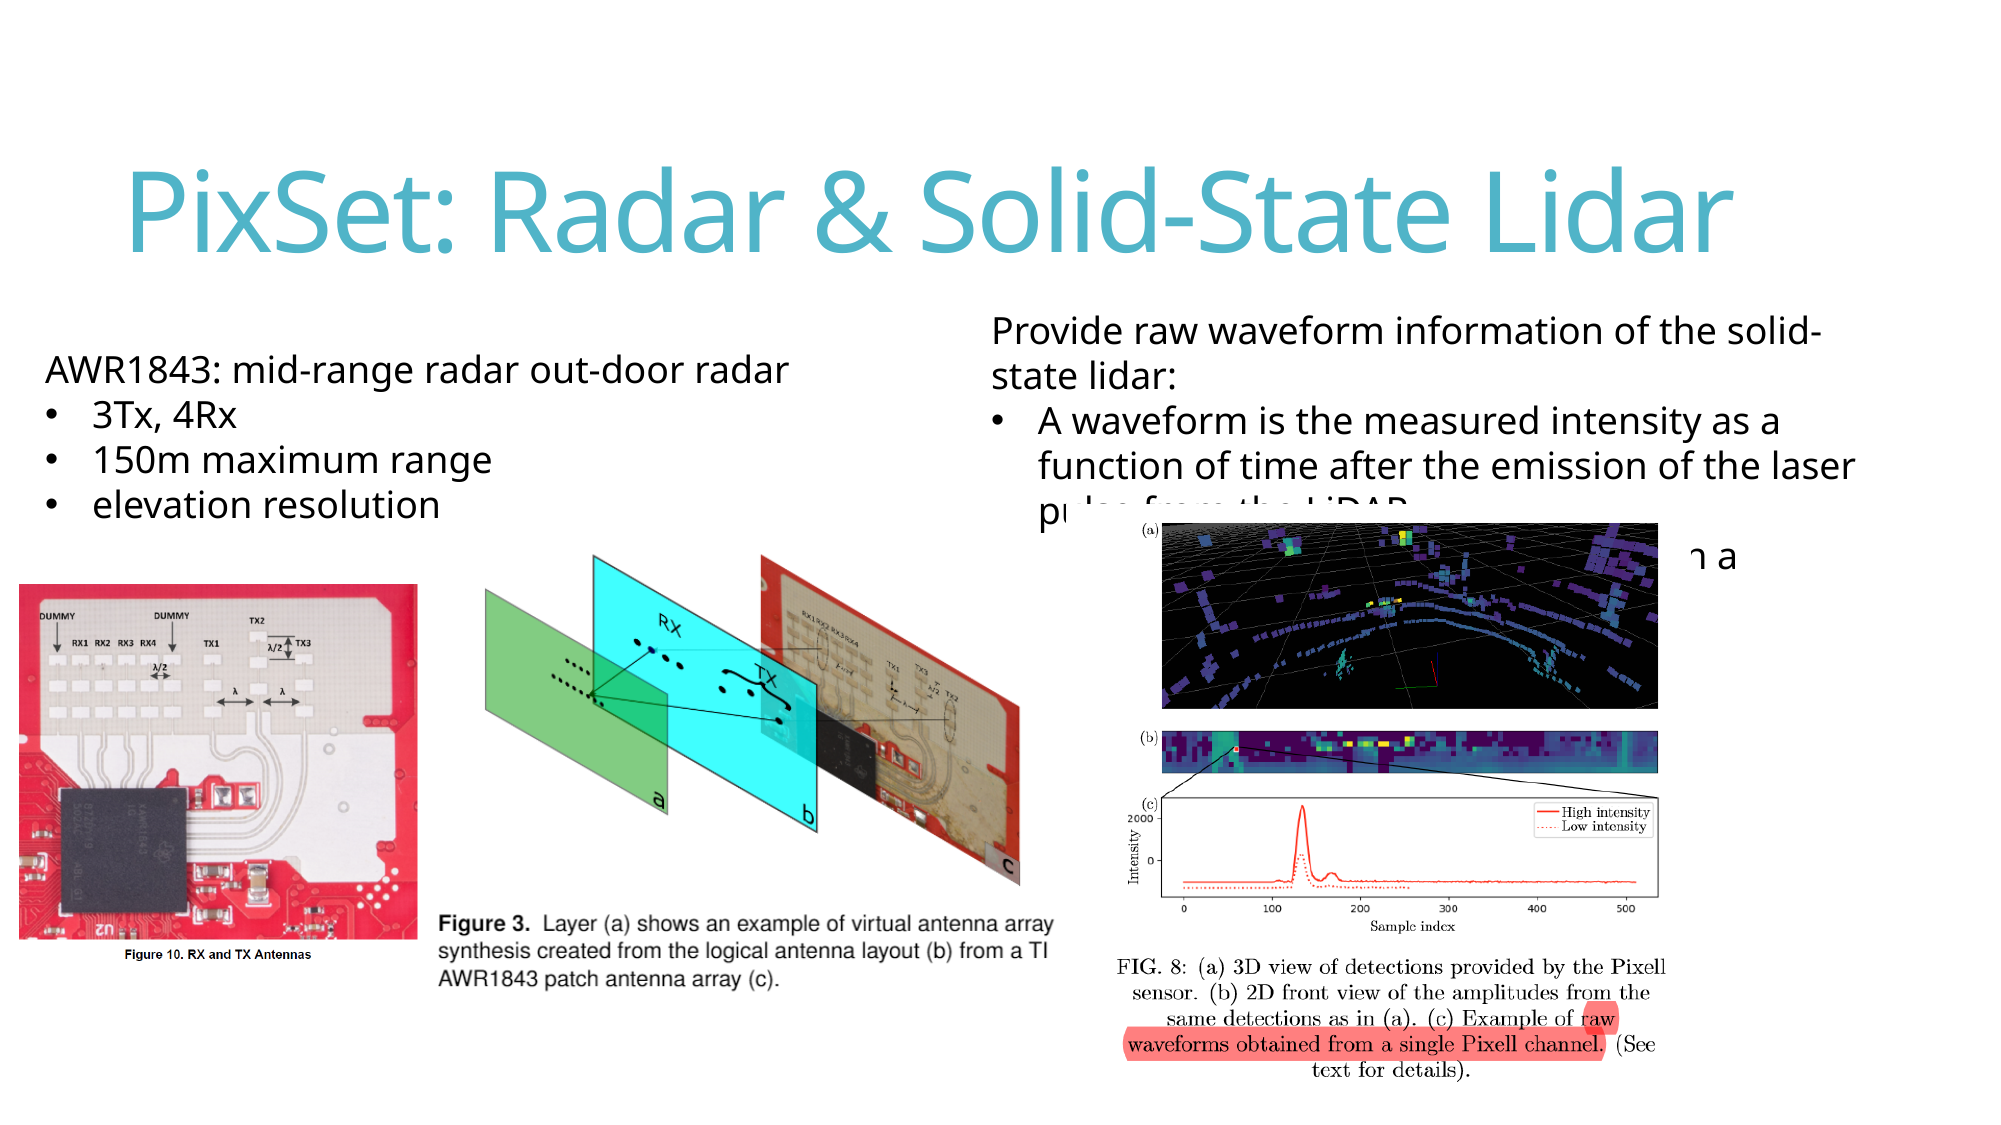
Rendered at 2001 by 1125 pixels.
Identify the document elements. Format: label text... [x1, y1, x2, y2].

text_box AWR1843: mid-range radar out-door radar 3Tx, 4Rx 150m maximum range elevation resolution [30, 338, 1031, 533]
title PixSet: Radar & Solid-State Lidar [107, 81, 1875, 338]
text_box Provide raw waveform information of the solid-state lidar: A waveform is the measured intensity as a function of time after the emission of the laser pulse from the LiDAR A point is the result of a peak found in a waveform. [976, 299, 1909, 675]
picture [7, 503, 1692, 1125]
